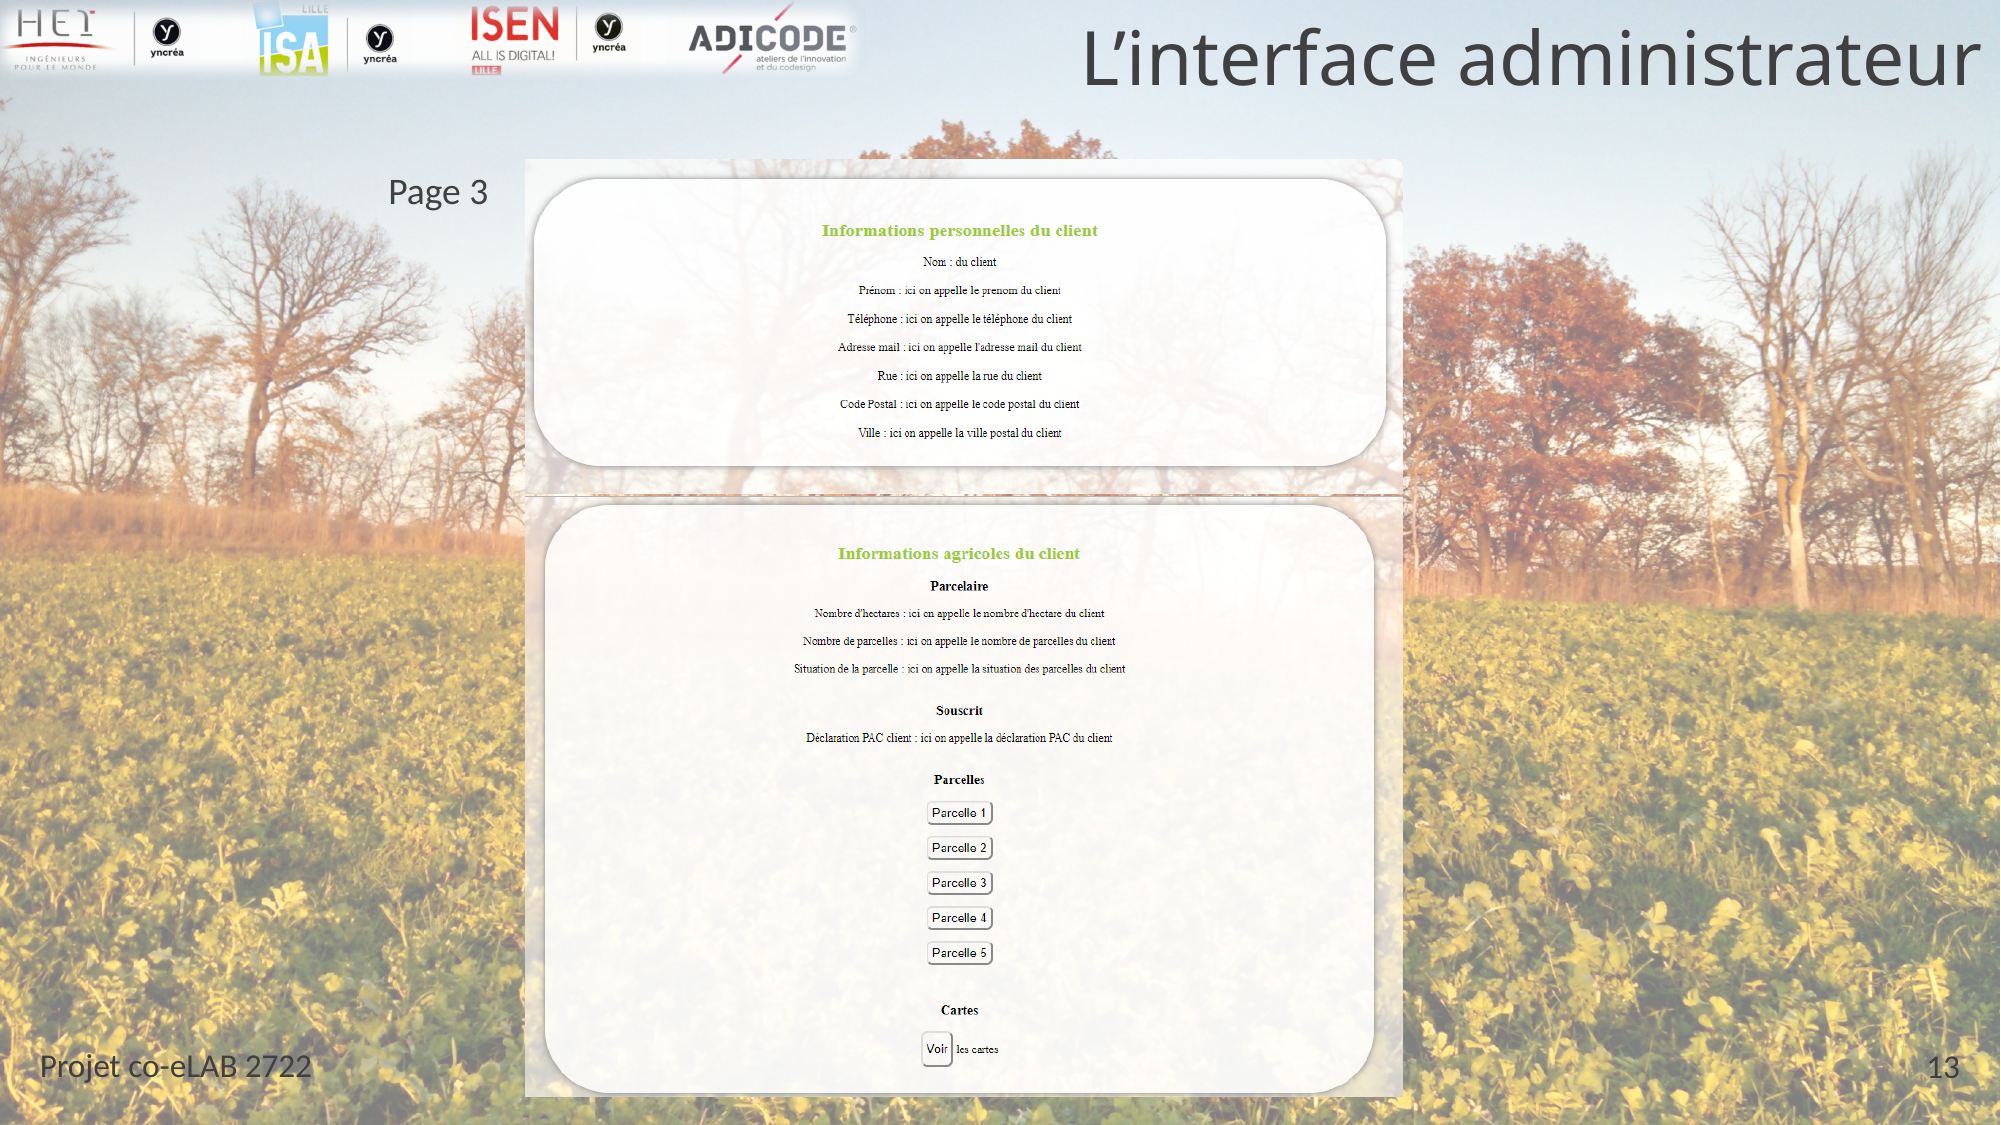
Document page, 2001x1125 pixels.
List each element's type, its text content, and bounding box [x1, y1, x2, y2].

slide_number 13 [1524, 1035, 1975, 1096]
slide_number 23 [0, 9, 855, 72]
picture [8, 18, 846, 63]
text_box Page 3 [373, 159, 525, 220]
footer Projet co-eLAB 2722 [24, 1036, 525, 1097]
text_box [525, 159, 1403, 1097]
title L’interface administrateur [1062, 0, 2000, 110]
